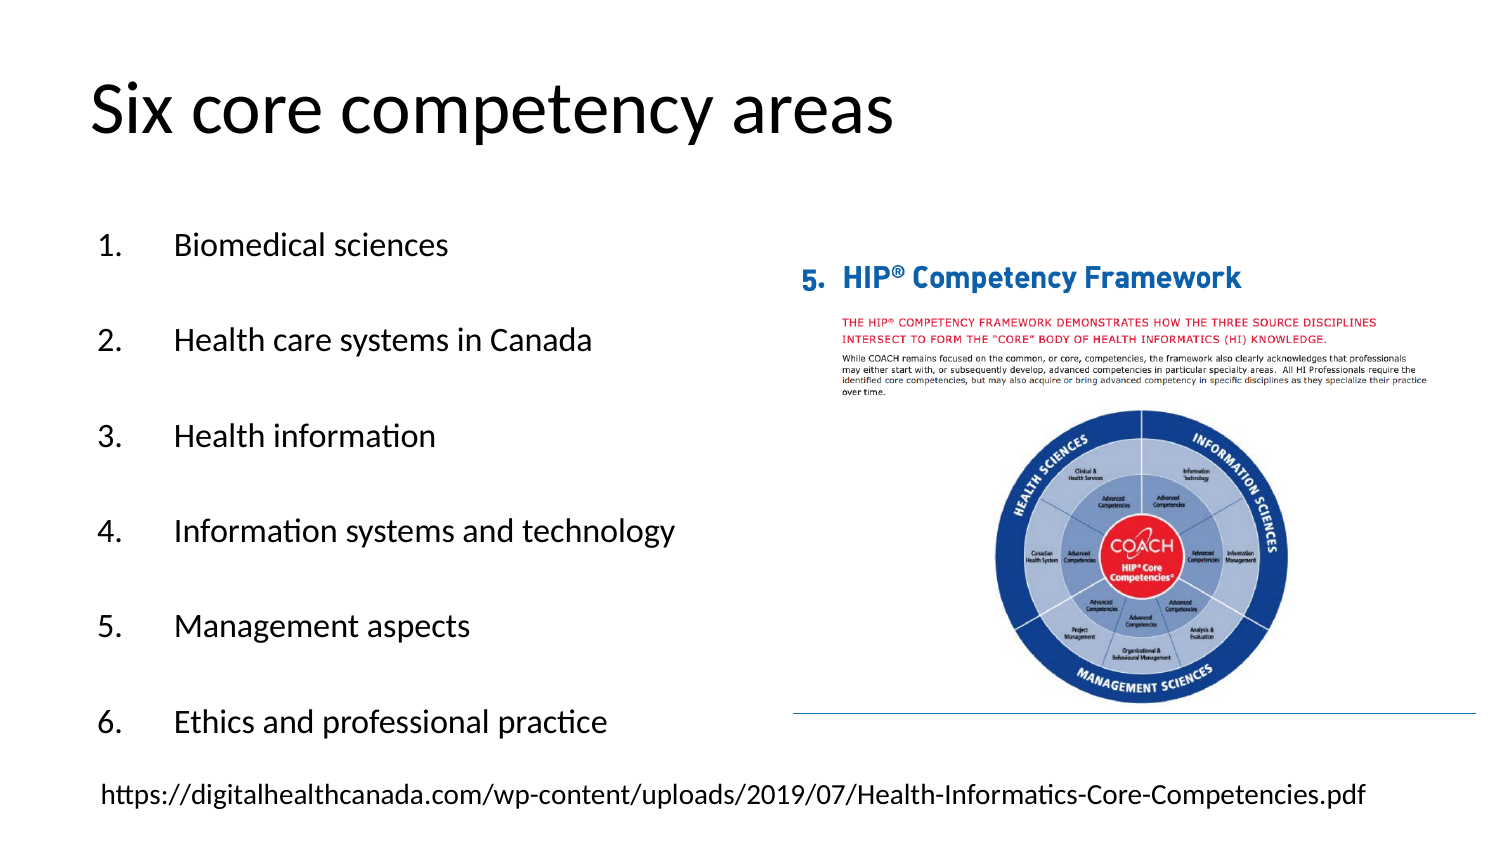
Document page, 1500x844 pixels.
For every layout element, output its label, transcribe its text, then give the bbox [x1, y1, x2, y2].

list Biomedical sciences Health care systems in Canada Health information Information systems and technology Management aspects Ethics and professional practice [82, 215, 729, 751]
title Six core competency areas [75, 33, 1425, 175]
text_box https://digitalhealthcanada.com/wp-content/uploads/2019/07/Health-Informatics-Core-Competencies.pdf [85, 768, 1397, 819]
picture [793, 248, 1477, 715]
